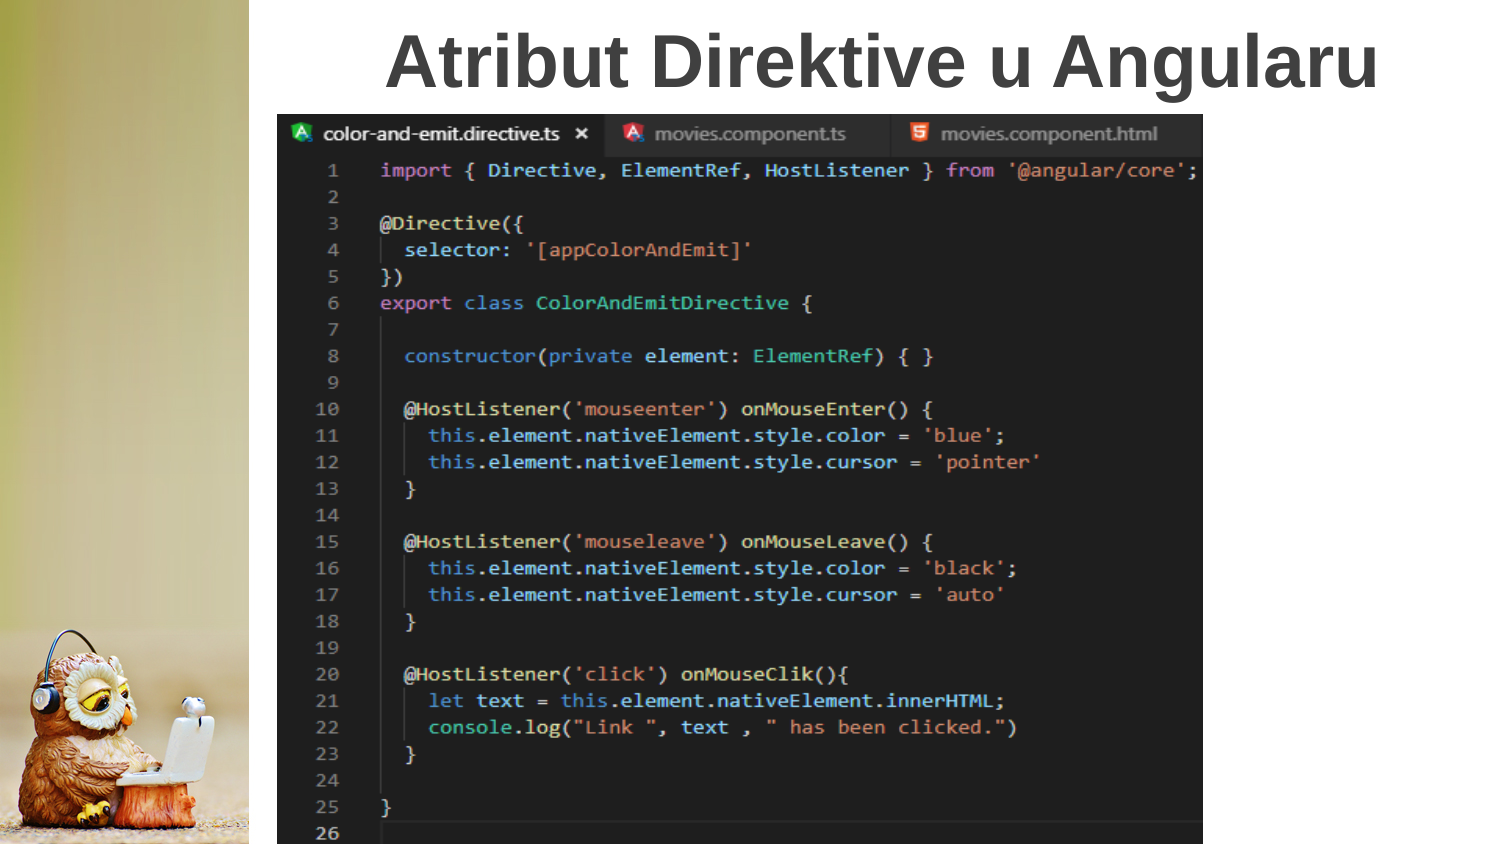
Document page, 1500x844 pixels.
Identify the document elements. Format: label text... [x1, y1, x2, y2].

title Atribut Direktive u Angularu [265, 0, 1500, 115]
picture [0, 0, 1500, 844]
